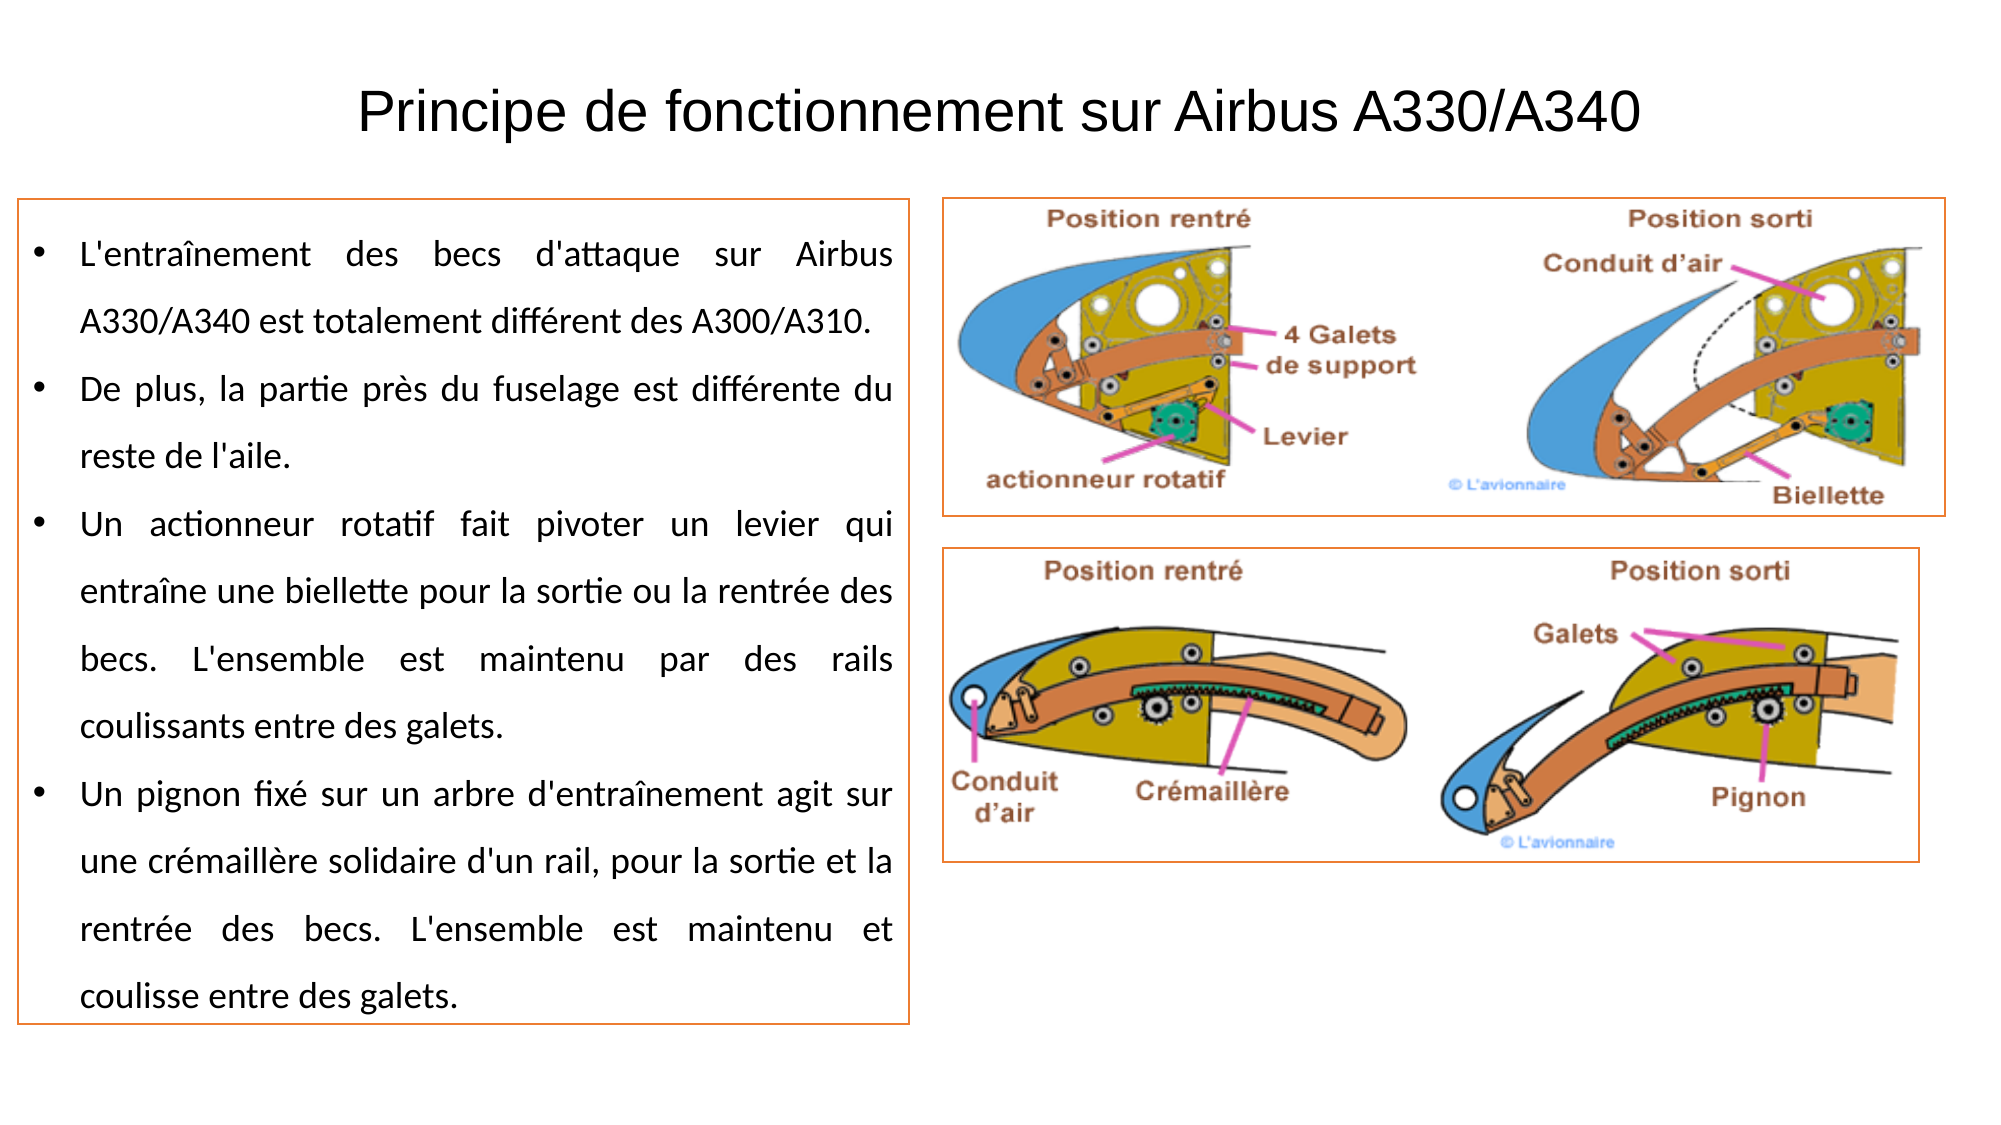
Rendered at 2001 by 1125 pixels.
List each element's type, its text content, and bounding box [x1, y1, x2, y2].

picture [943, 549, 1918, 862]
title Principe de fonctionnement sur Airbus A330/A340 [137, 59, 1863, 165]
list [943, 199, 1944, 515]
text_box L'entraînement des becs d'attaque sur Airbus A330/A340 est totalement différent des A300/A310. De plus, la partie près du fuselage est différente du reste de l'aile. Un actionneur rotatif fait pivoter un levier qui entraîne une biellette pour la sortie ou la rentrée des becs. L'ensemble est maintenu par des rails coulissants entre des galets. Un pignon fixé sur un arbre d'entraînement agit sur une crémaillère solidaire d'un rail, pour la sortie et la rentrée des becs. L'ensemble est maintenu et coulisse entre des galets. [17, 198, 910, 1025]
